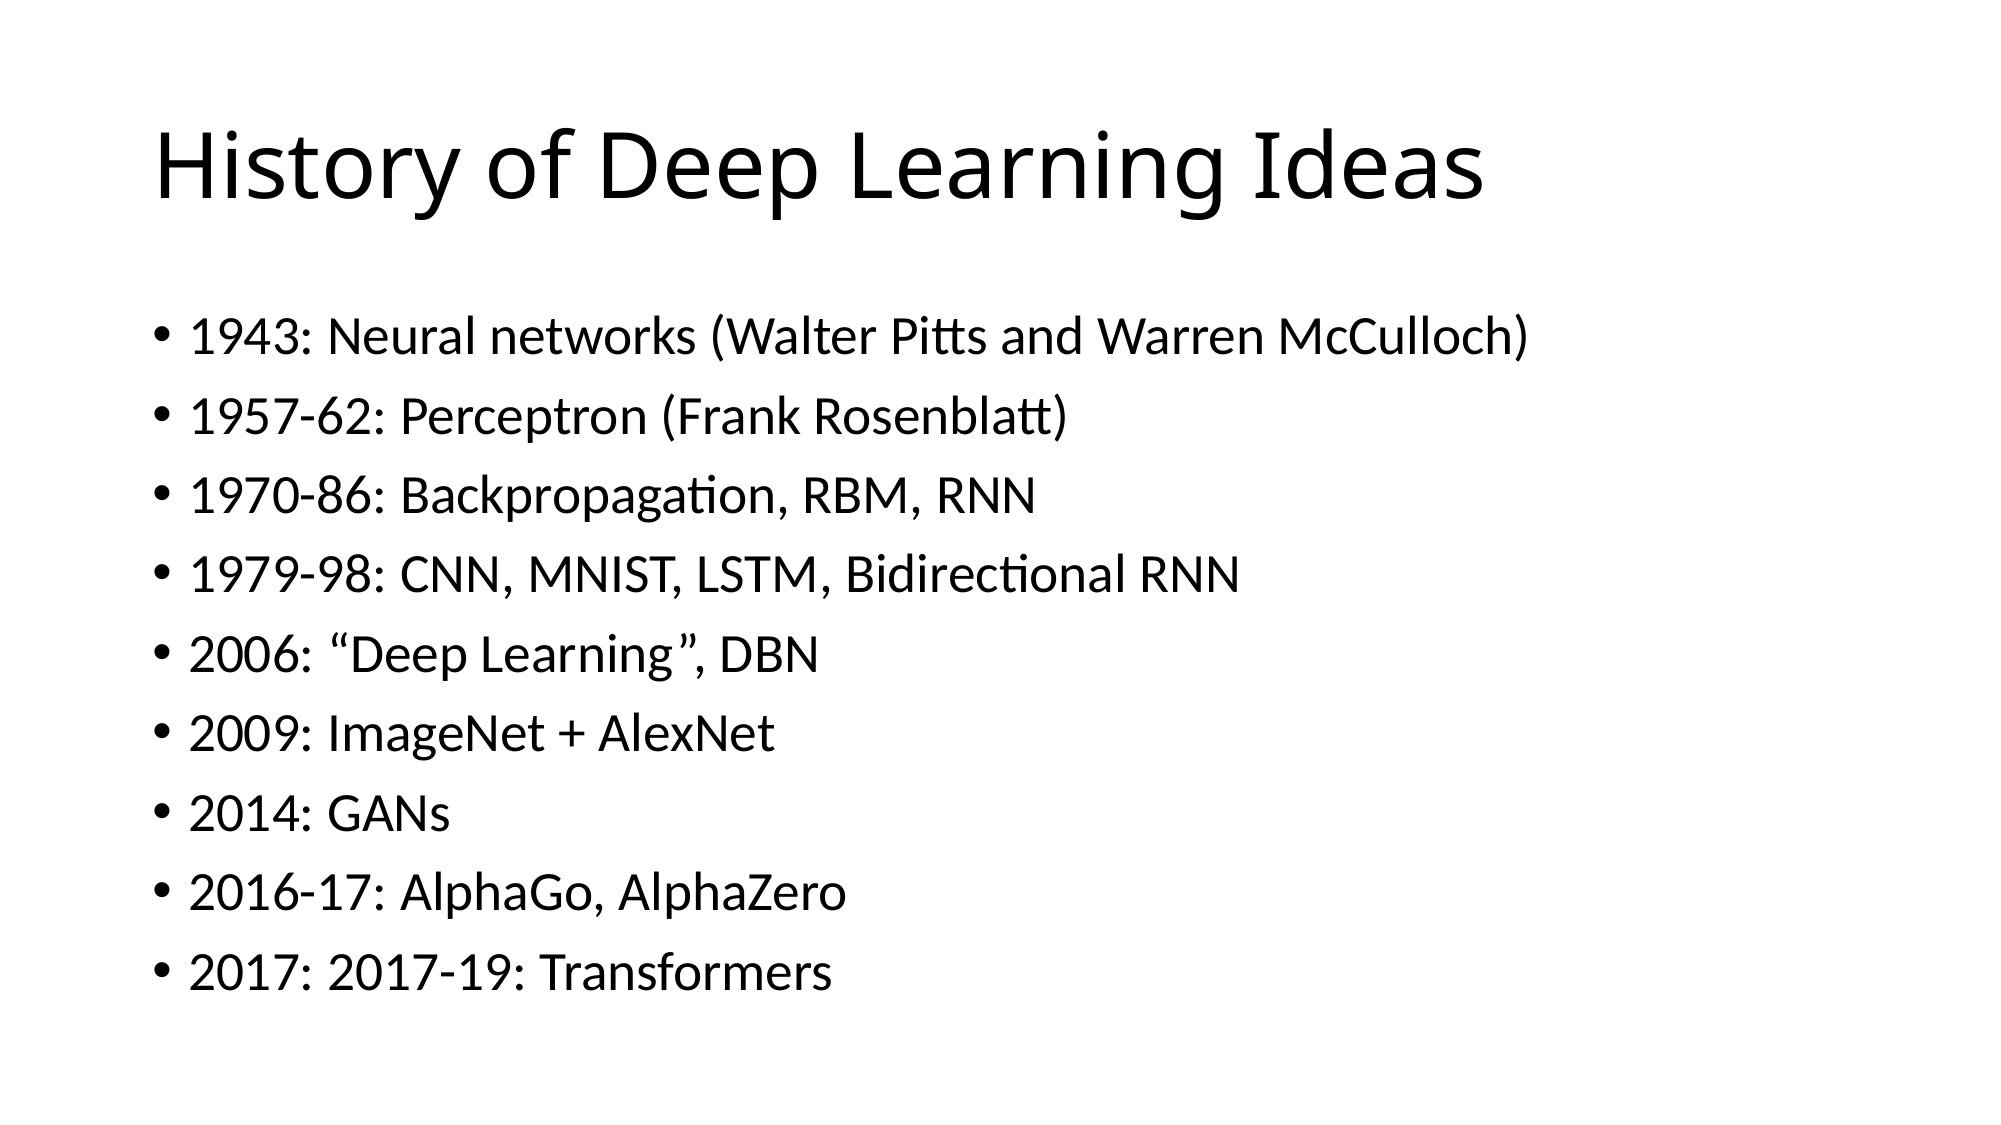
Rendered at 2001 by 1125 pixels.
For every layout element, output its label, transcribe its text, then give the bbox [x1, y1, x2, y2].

title History of Deep Learning Ideas [137, 59, 1863, 278]
list 1943: Neural networks (Walter Pitts and Warren McCulloch) 1957-62: Perceptron (Frank Rosenblatt) 1970-86: Backpropagation, RBM, RNN 1979-98: CNN, MNIST, LSTM, Bidirectional RNN 2006: “Deep Learning”, DBN 2009: ImageNet + AlexNet 2014: GANs 2016-17: AlphaGo, AlphaZero 2017: 2017-19: Transformers [137, 299, 1863, 1014]
